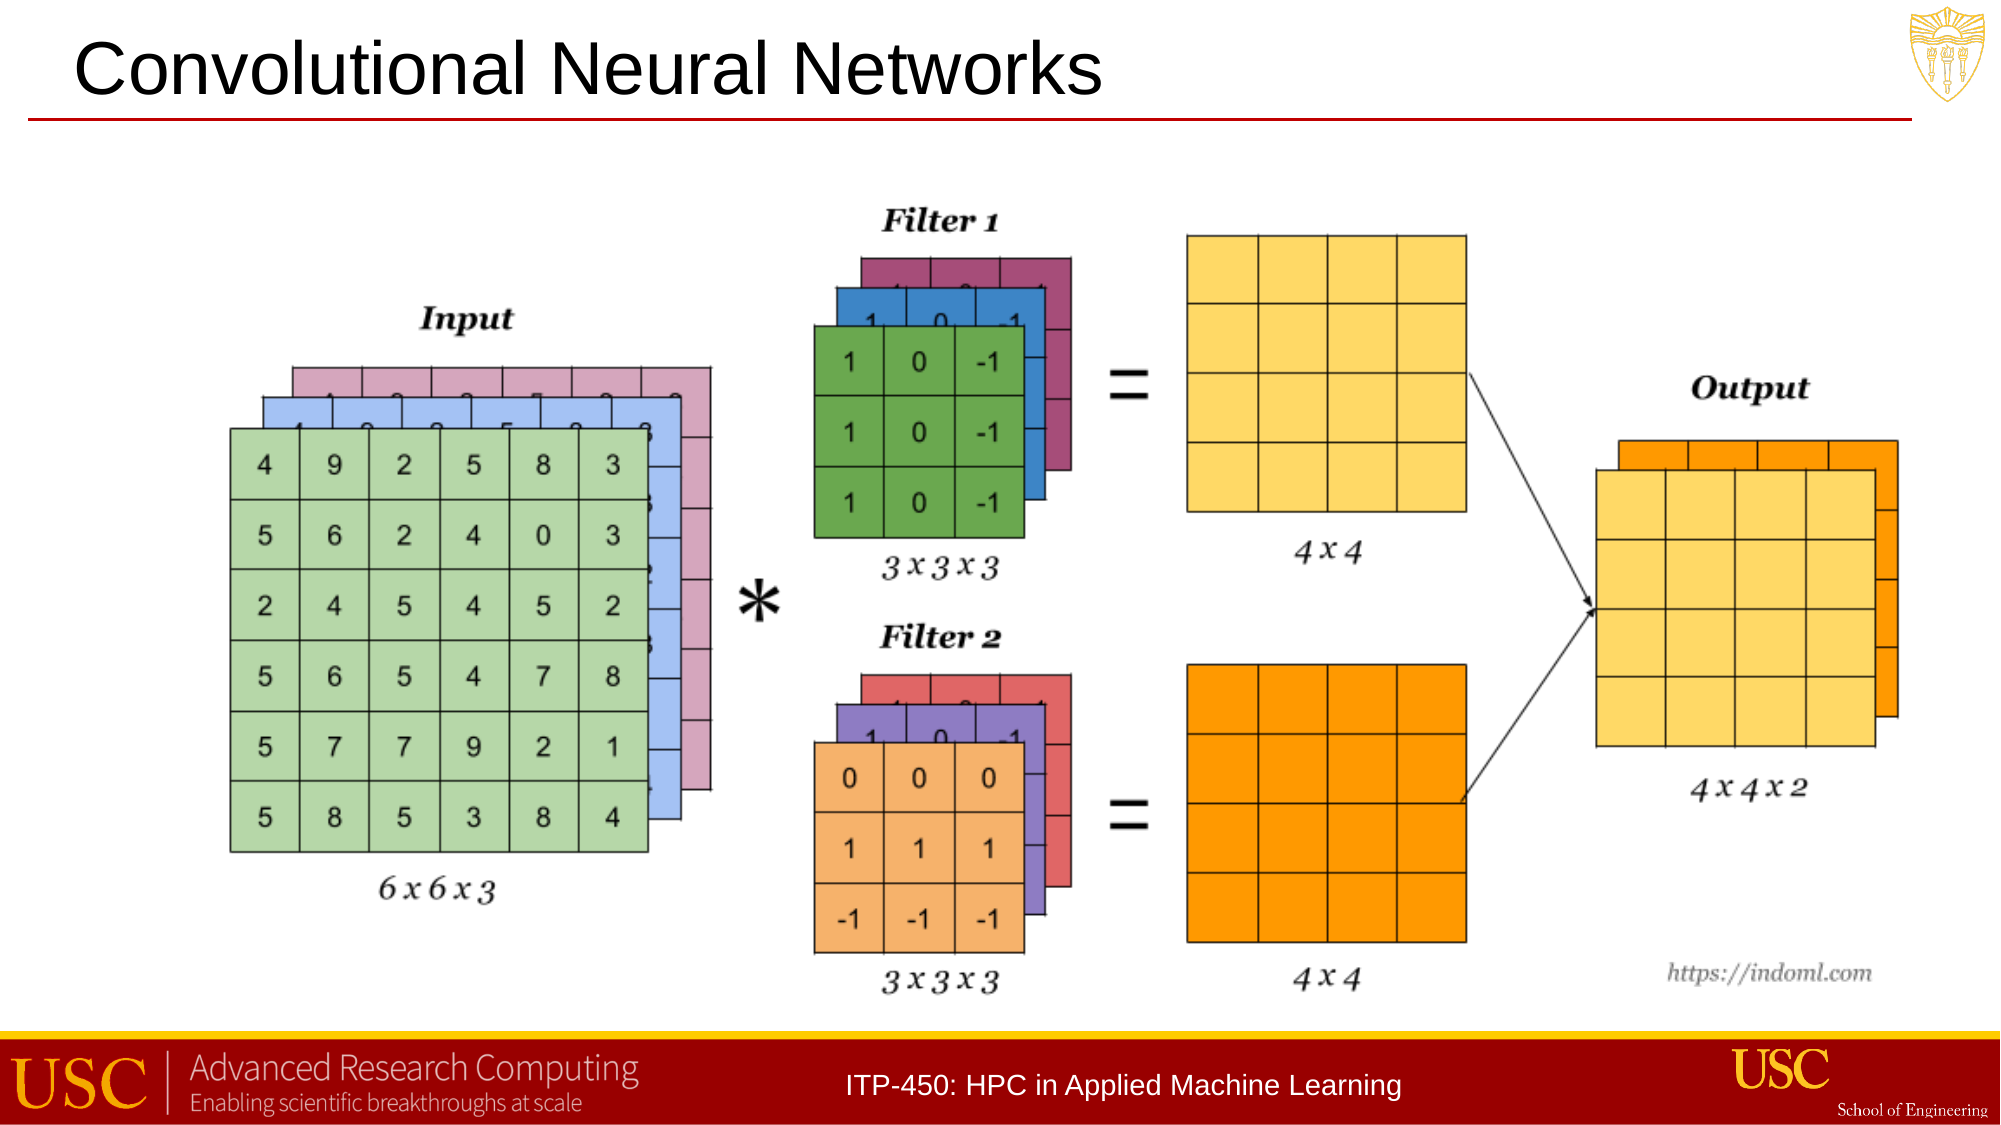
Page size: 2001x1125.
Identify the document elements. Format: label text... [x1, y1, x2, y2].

picture [215, 192, 1913, 1006]
picture [6, 1049, 642, 1117]
text_box Convolutional Neural Networks [59, 12, 1500, 113]
